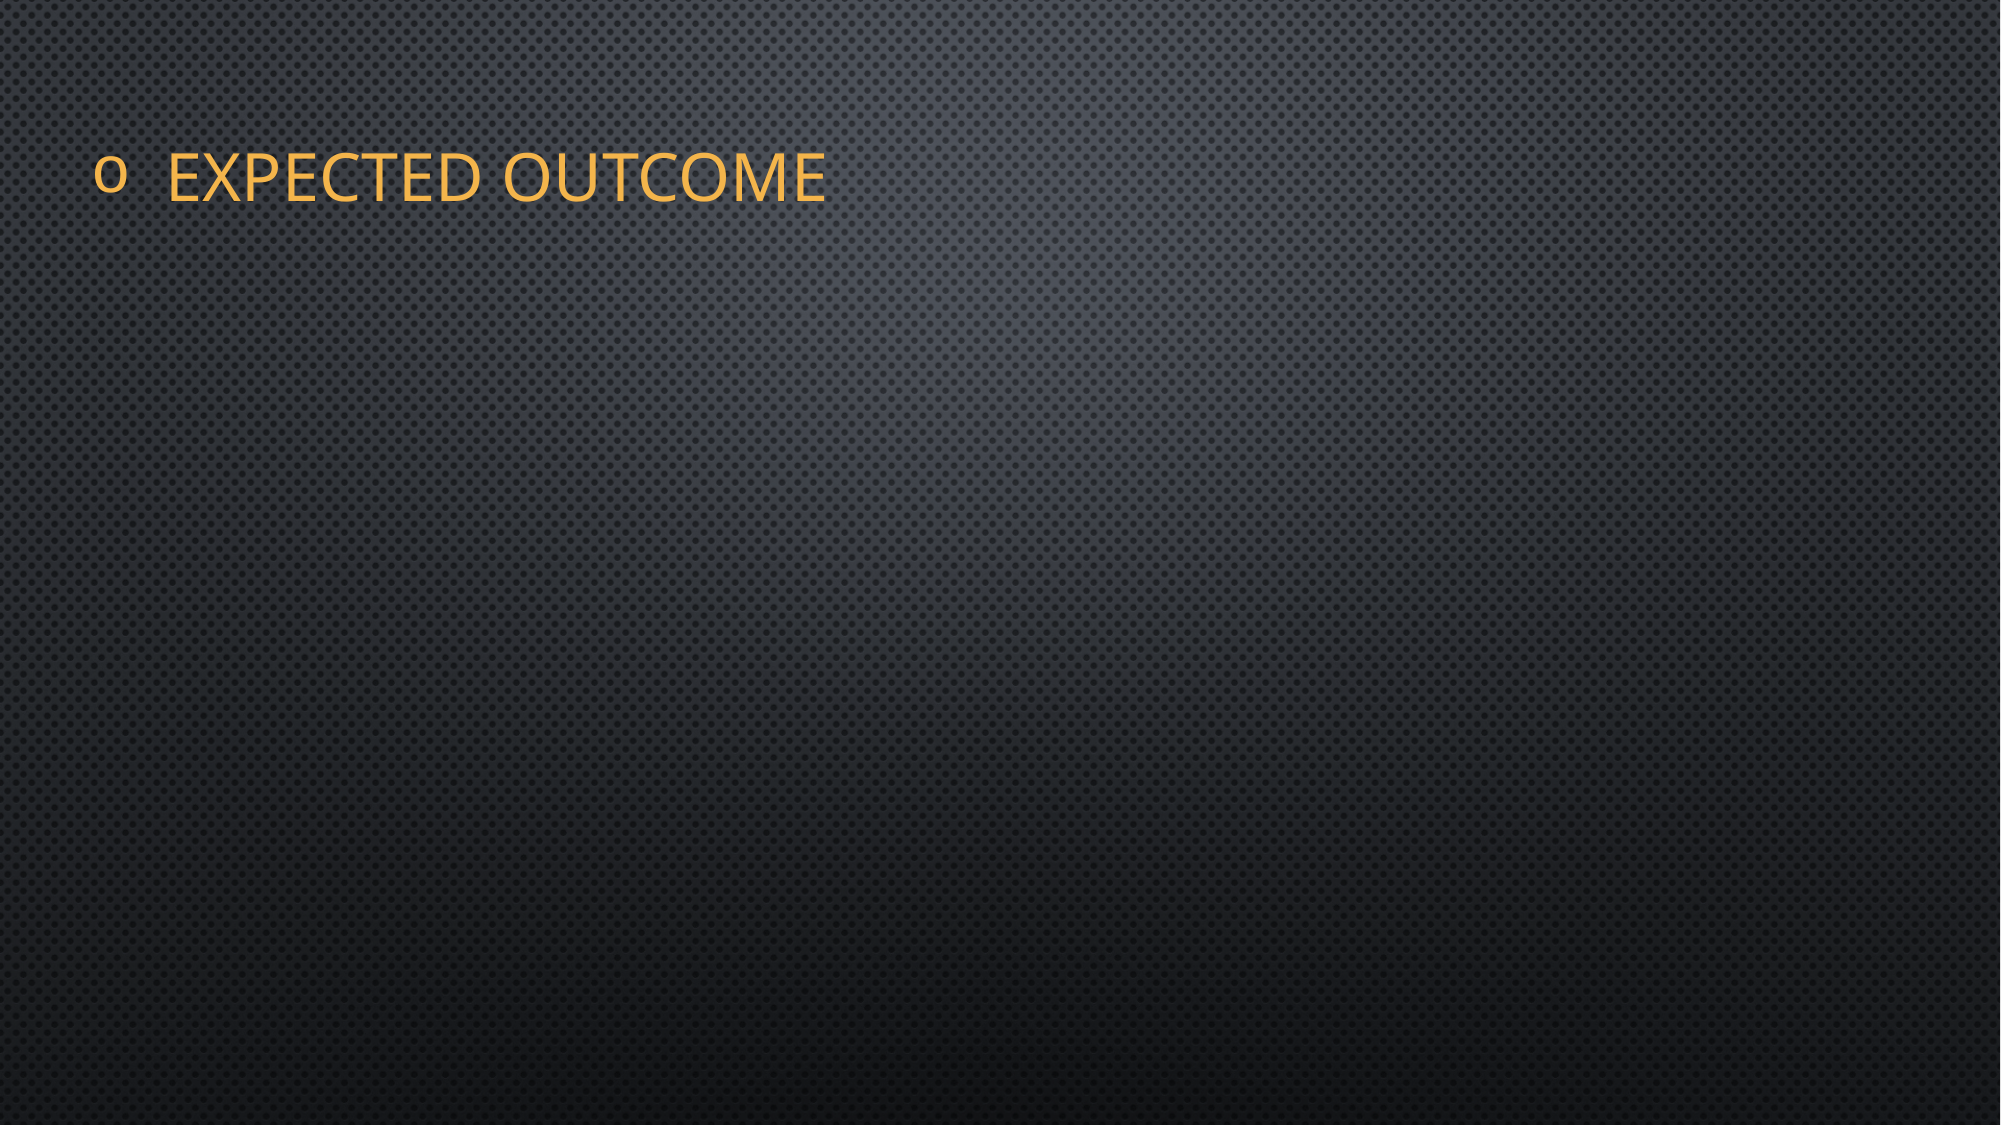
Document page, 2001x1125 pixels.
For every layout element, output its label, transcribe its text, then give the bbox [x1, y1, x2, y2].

title Expected outcome [75, 99, 1813, 251]
